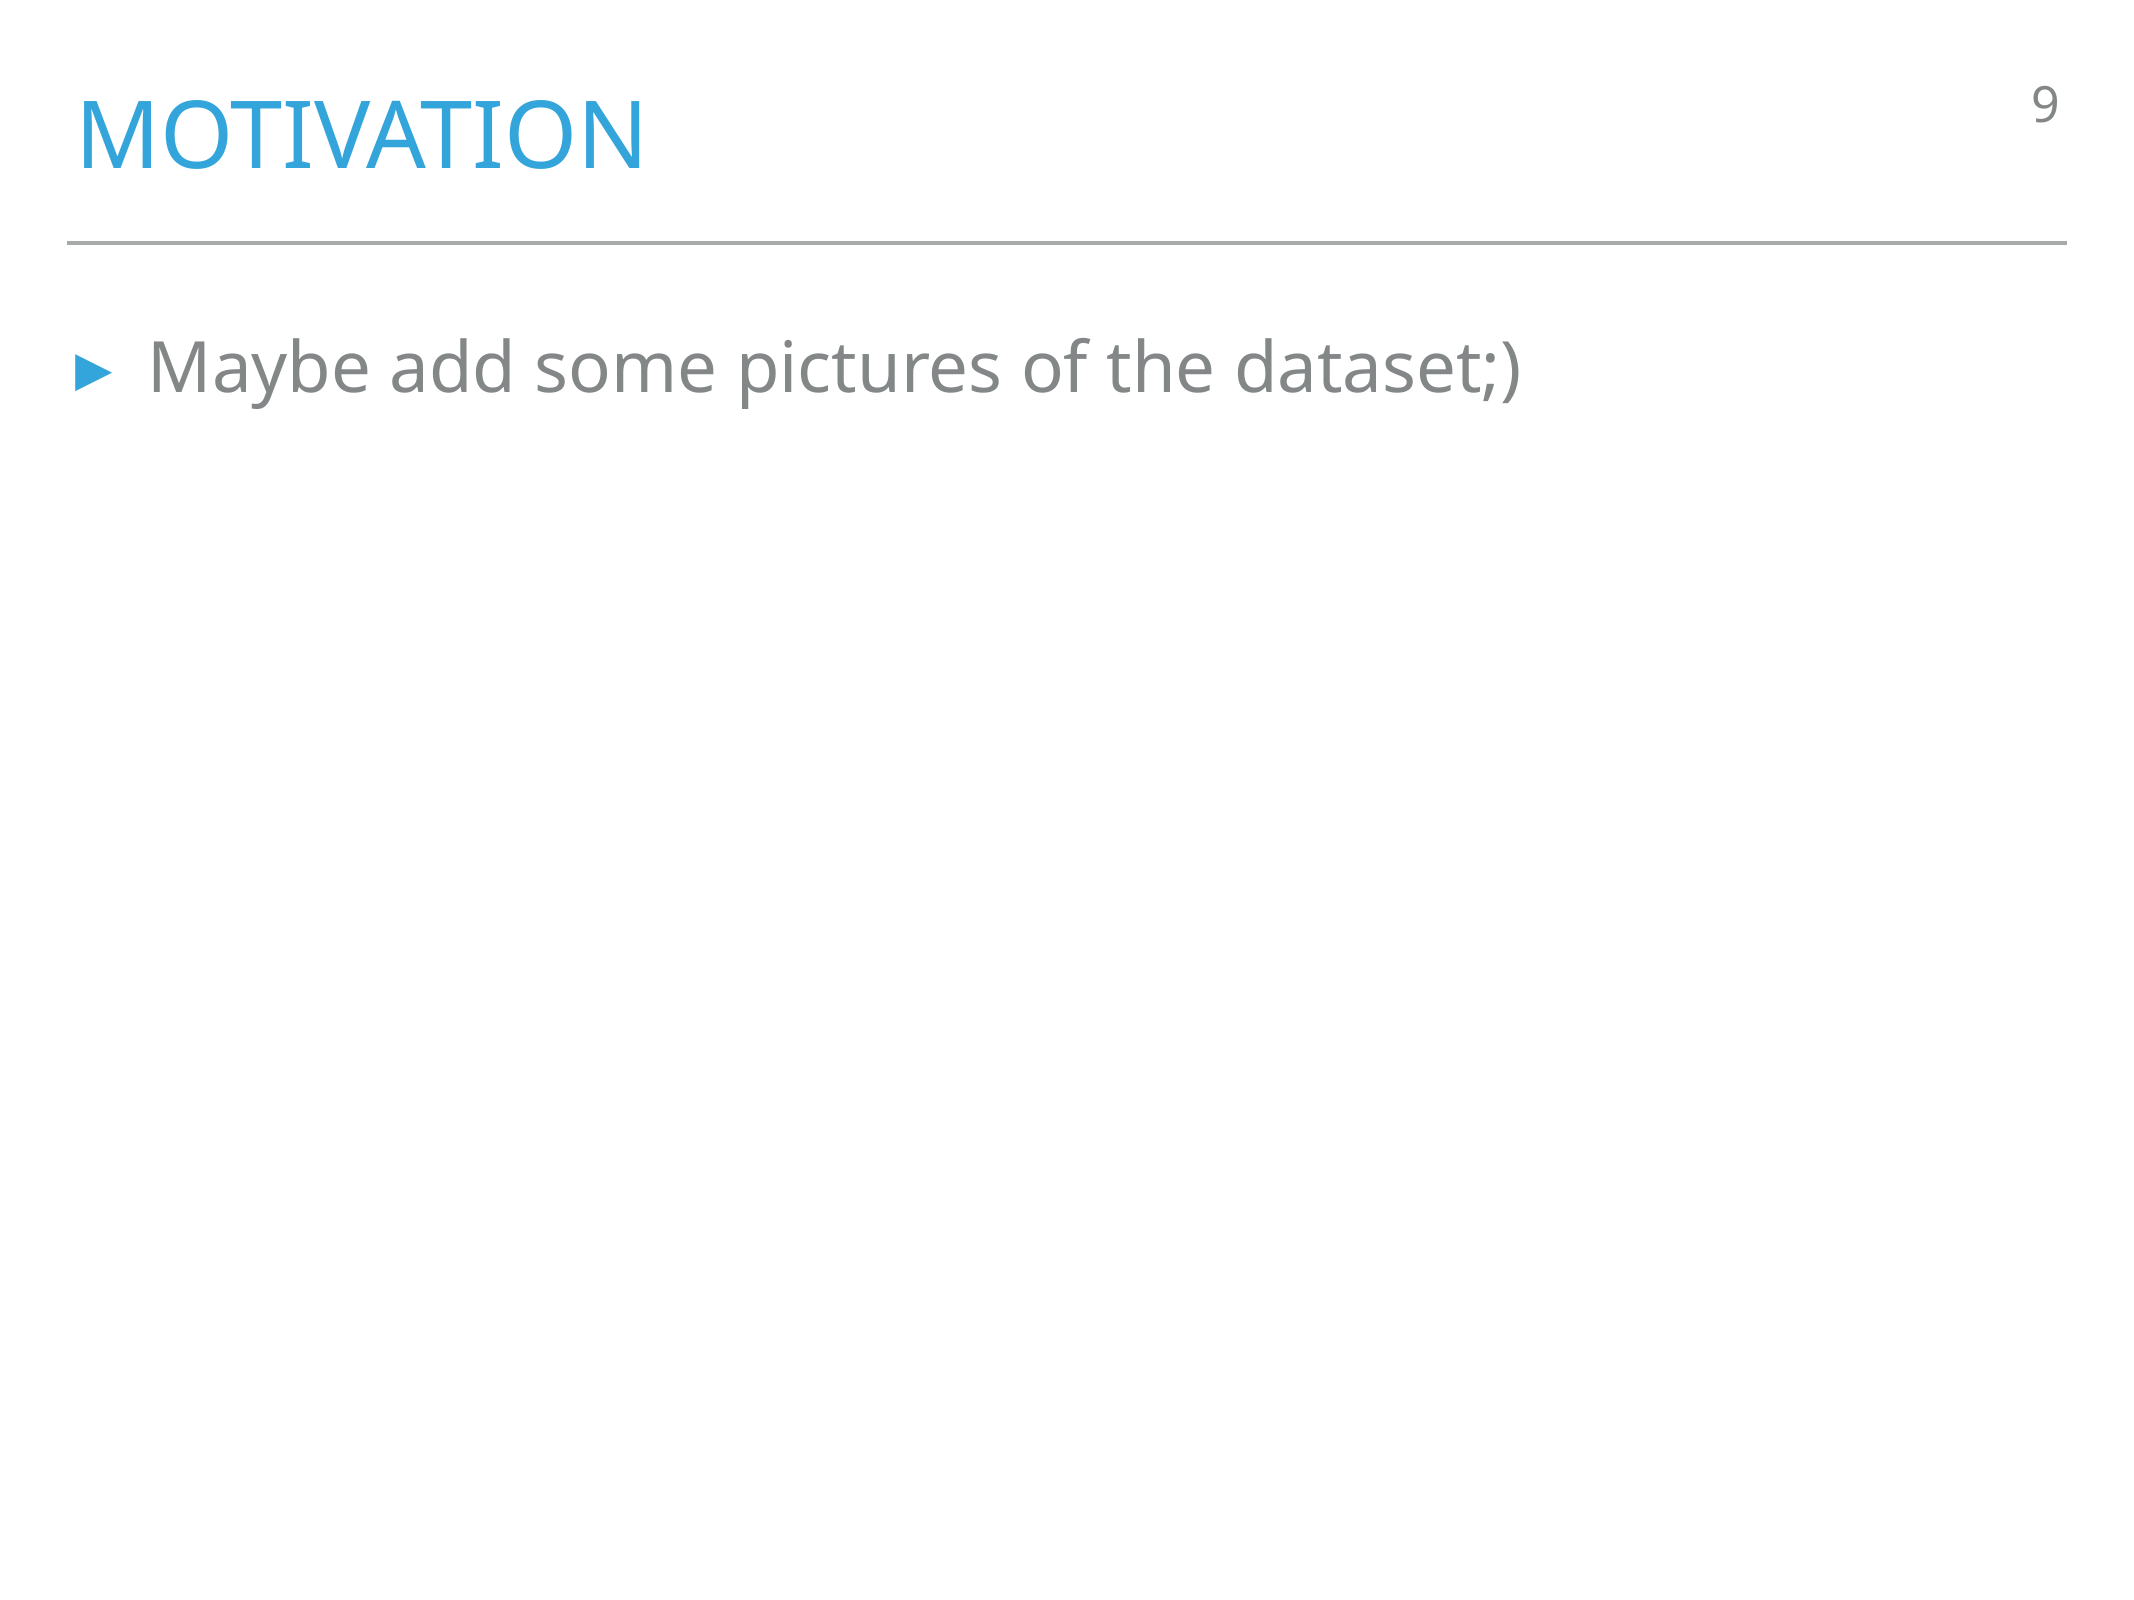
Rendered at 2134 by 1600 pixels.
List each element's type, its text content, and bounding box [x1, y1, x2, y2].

list Maybe add some pictures of the dataset;) [66, 312, 2068, 1453]
title Motivation [66, 87, 2068, 208]
slide_number 9 [2022, 70, 2067, 147]
